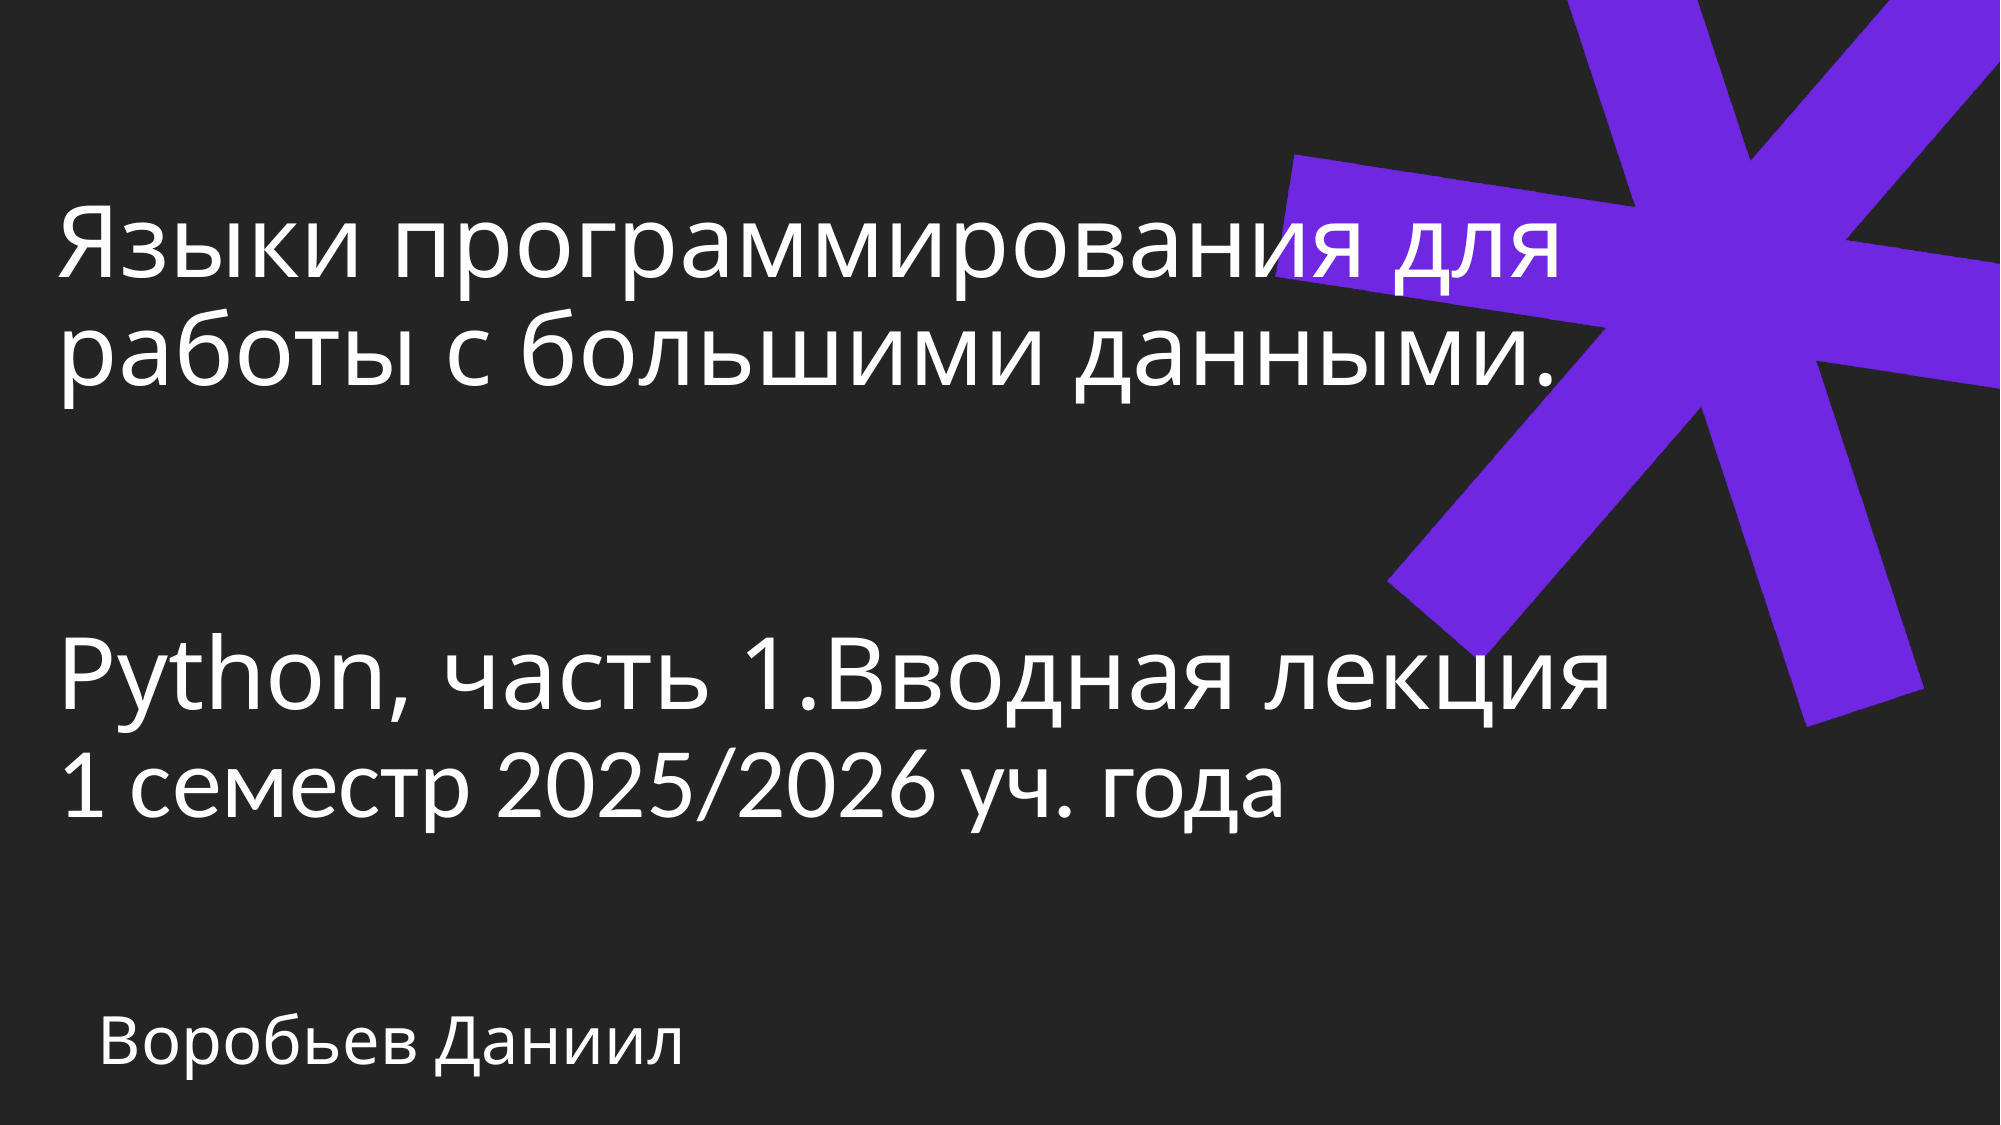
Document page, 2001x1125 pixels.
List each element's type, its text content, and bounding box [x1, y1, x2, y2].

text_box Языки программирования для работы с большими данными. Python, часть 1.Вводная лекция 1 семестр 2025/2026 уч. года [56, 64, 1755, 1062]
text_box Воробьев Даниил [97, 990, 1141, 1086]
picture [1275, 0, 2000, 727]
